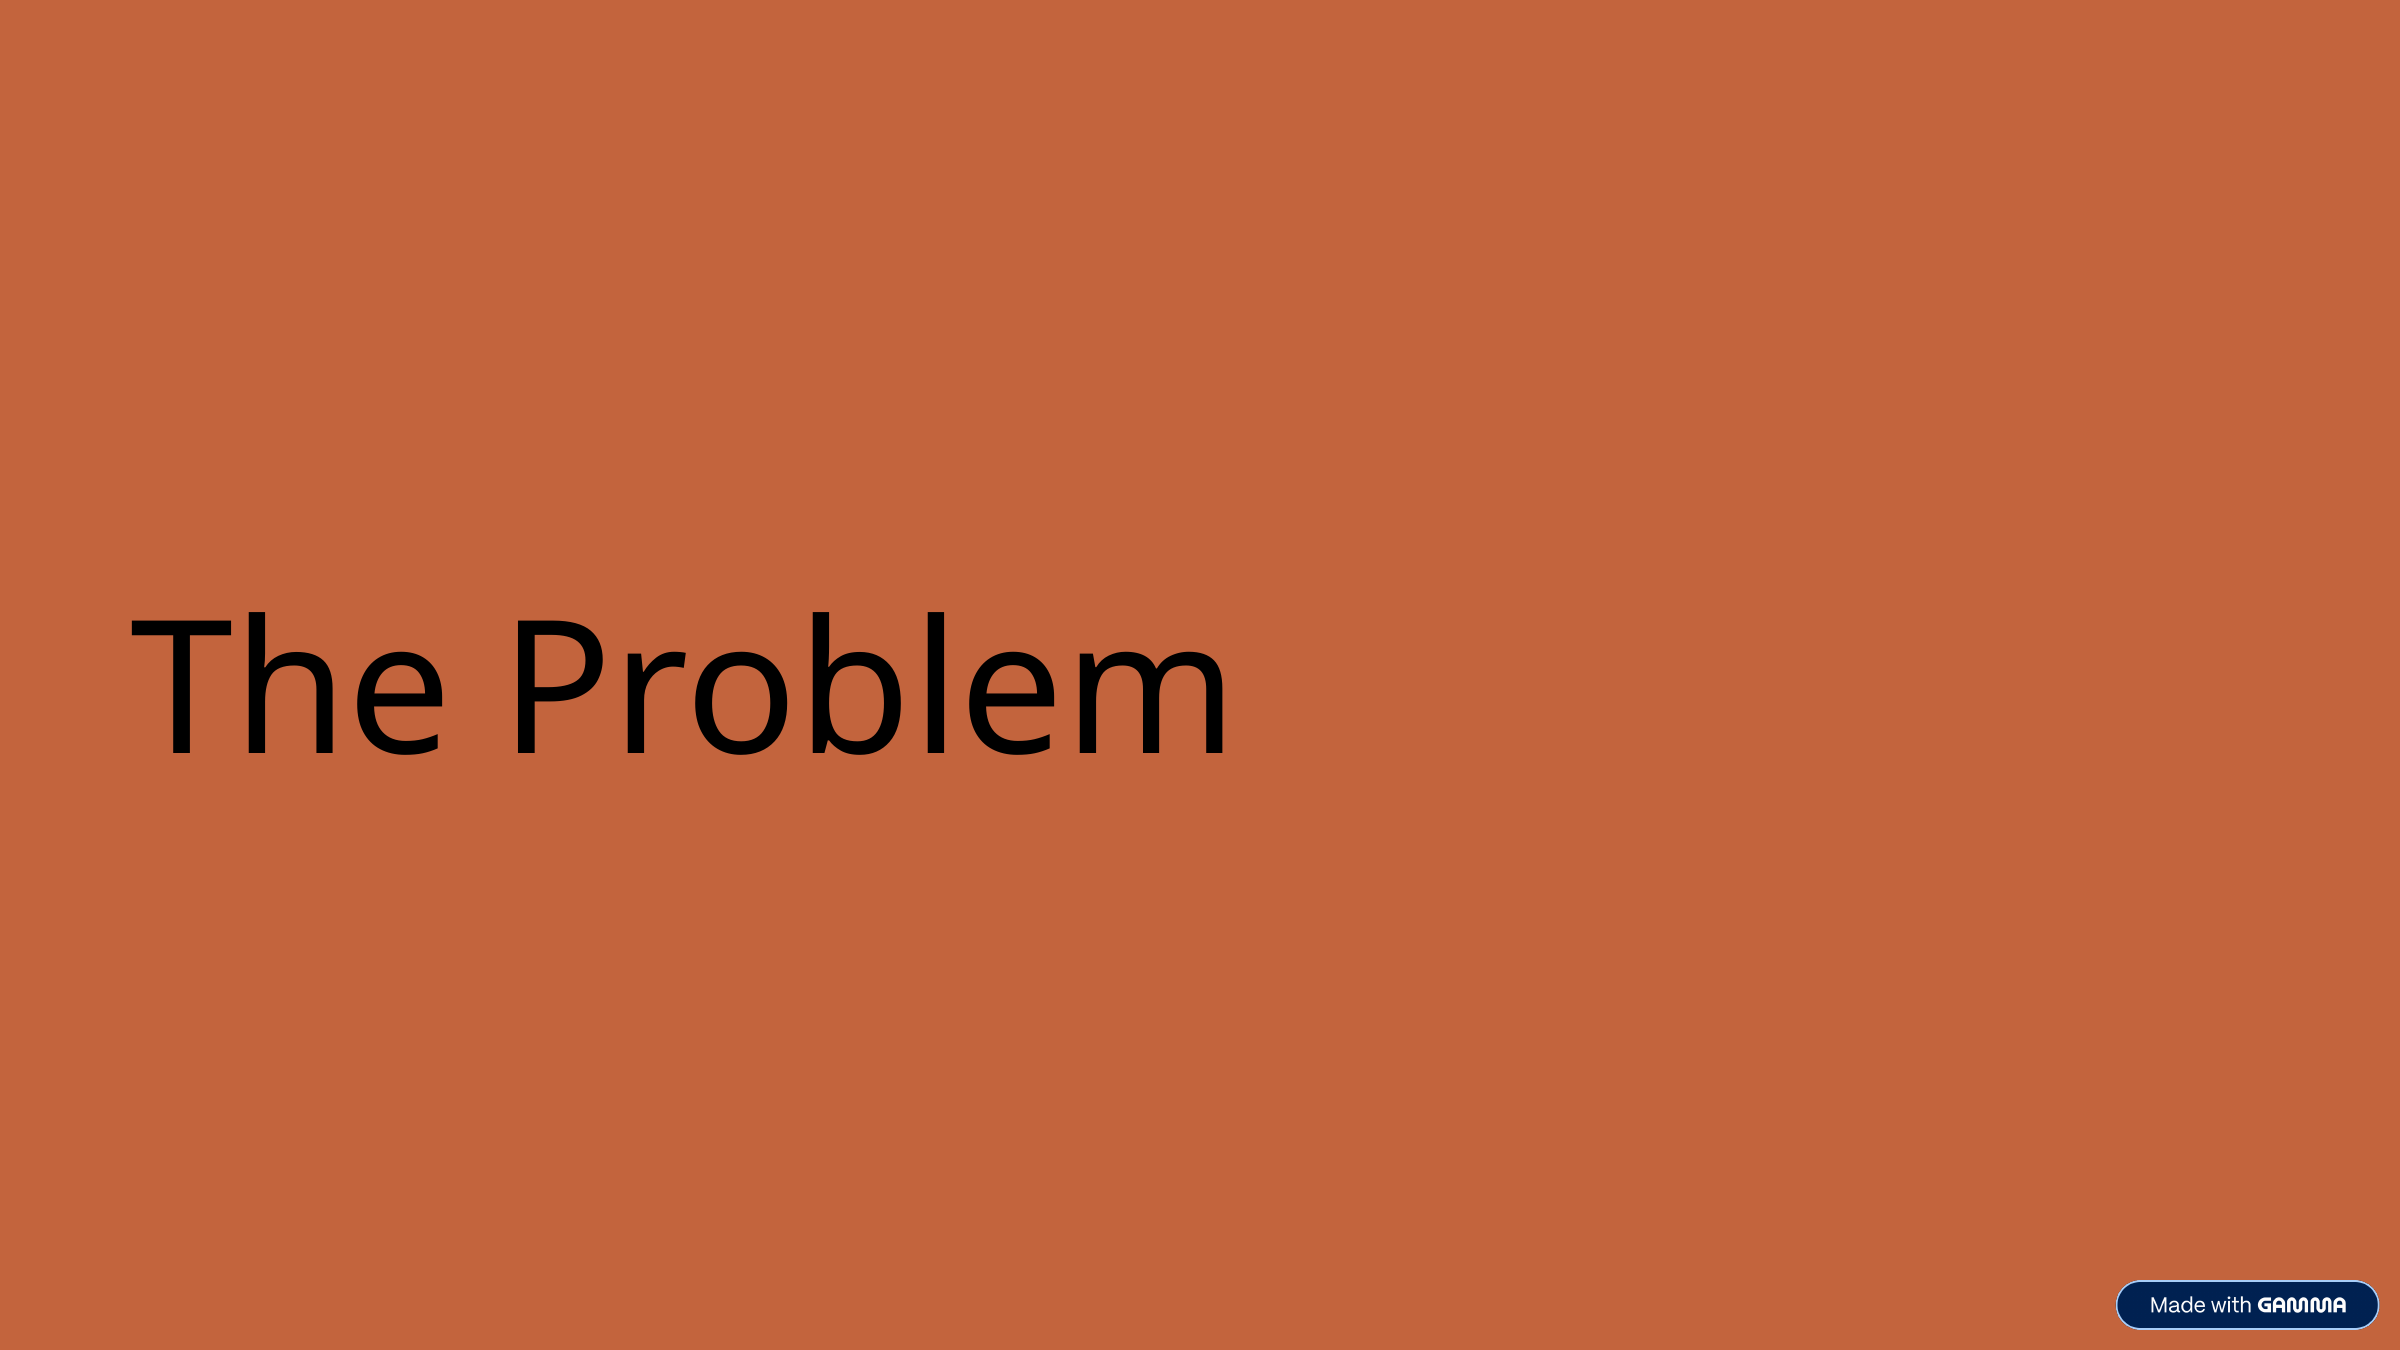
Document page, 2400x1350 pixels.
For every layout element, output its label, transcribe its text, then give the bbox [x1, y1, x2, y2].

picture [2106, 1271, 2389, 1339]
text_box The Problem [130, 558, 1991, 792]
